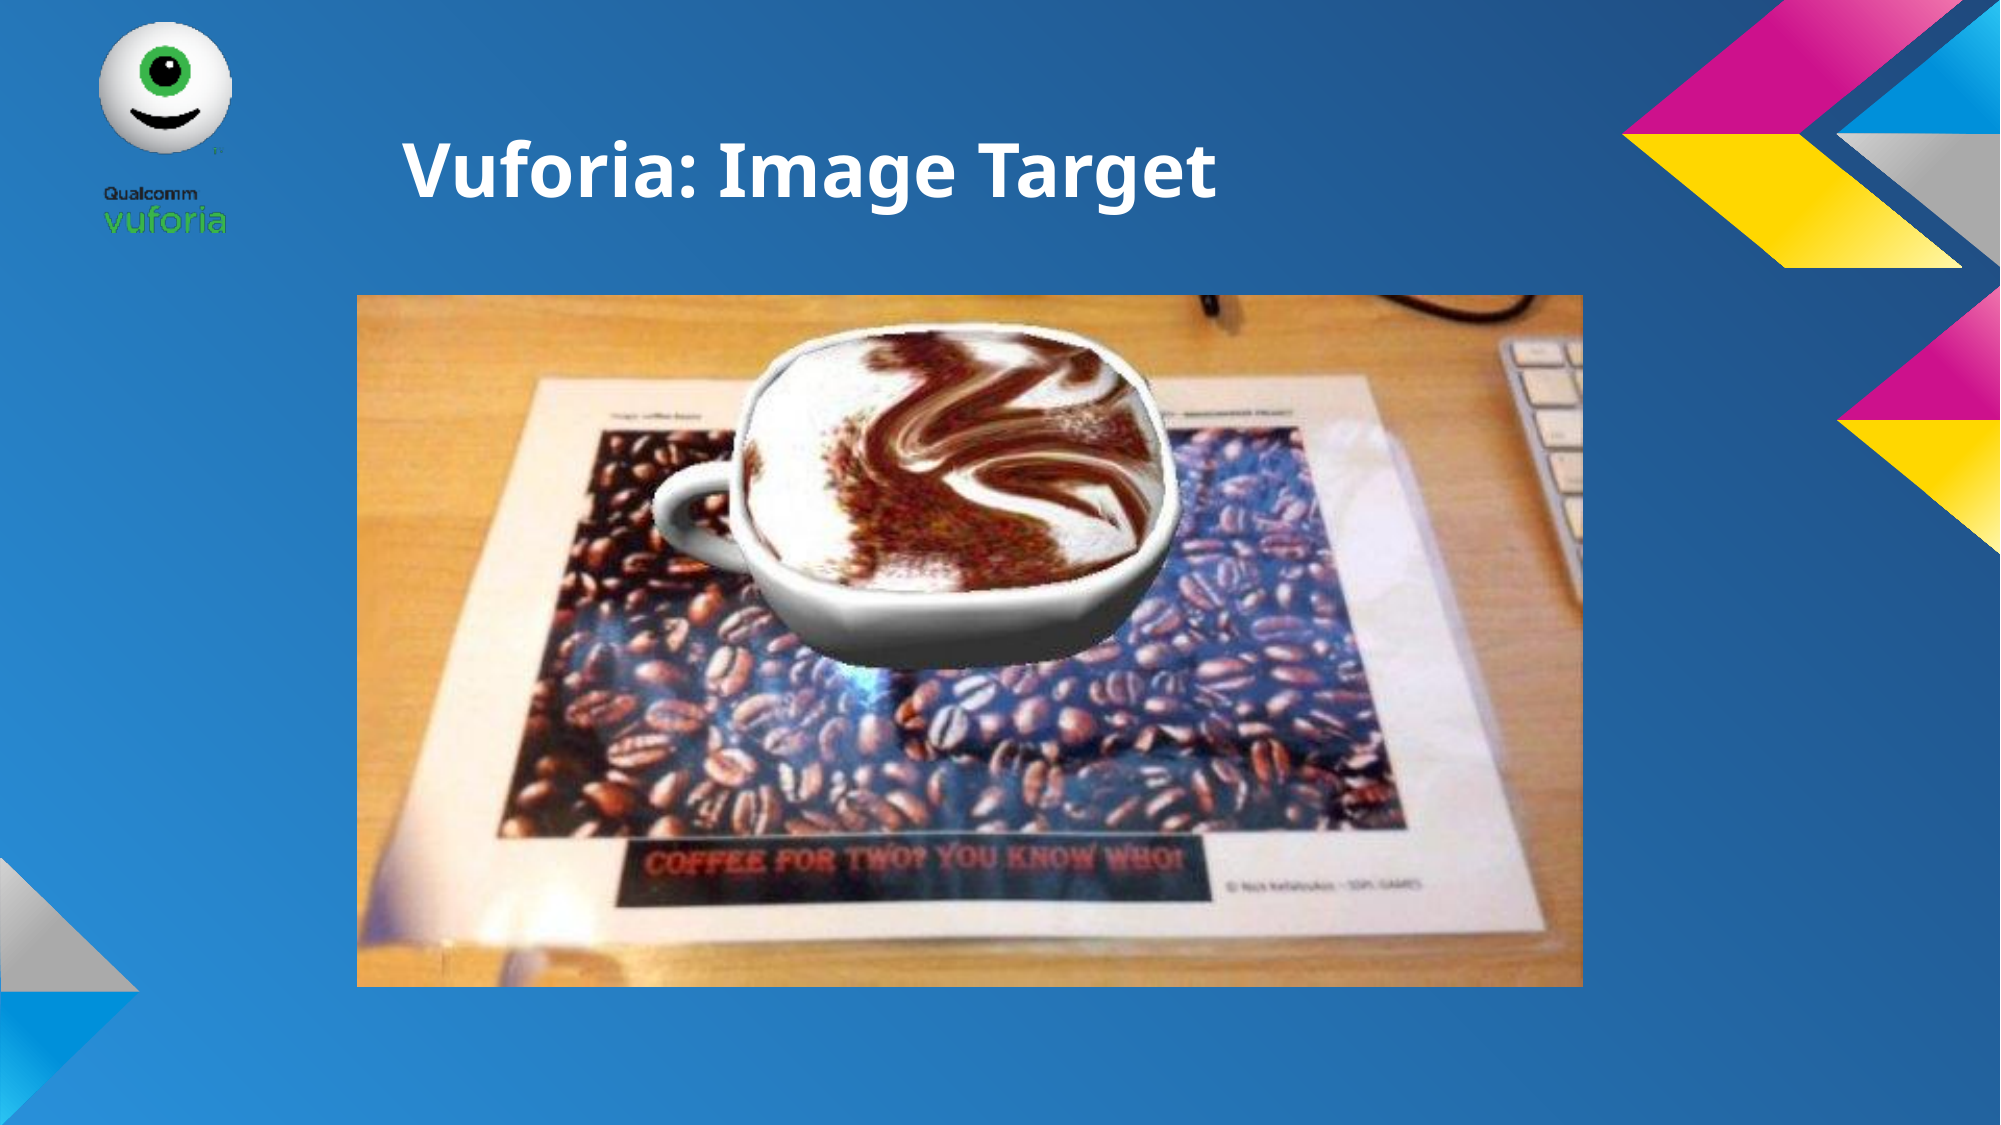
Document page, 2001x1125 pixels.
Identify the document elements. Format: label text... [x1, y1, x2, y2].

picture [357, 295, 1583, 988]
picture [99, 22, 233, 233]
title Vuforia: Image Target [382, 45, 1517, 233]
